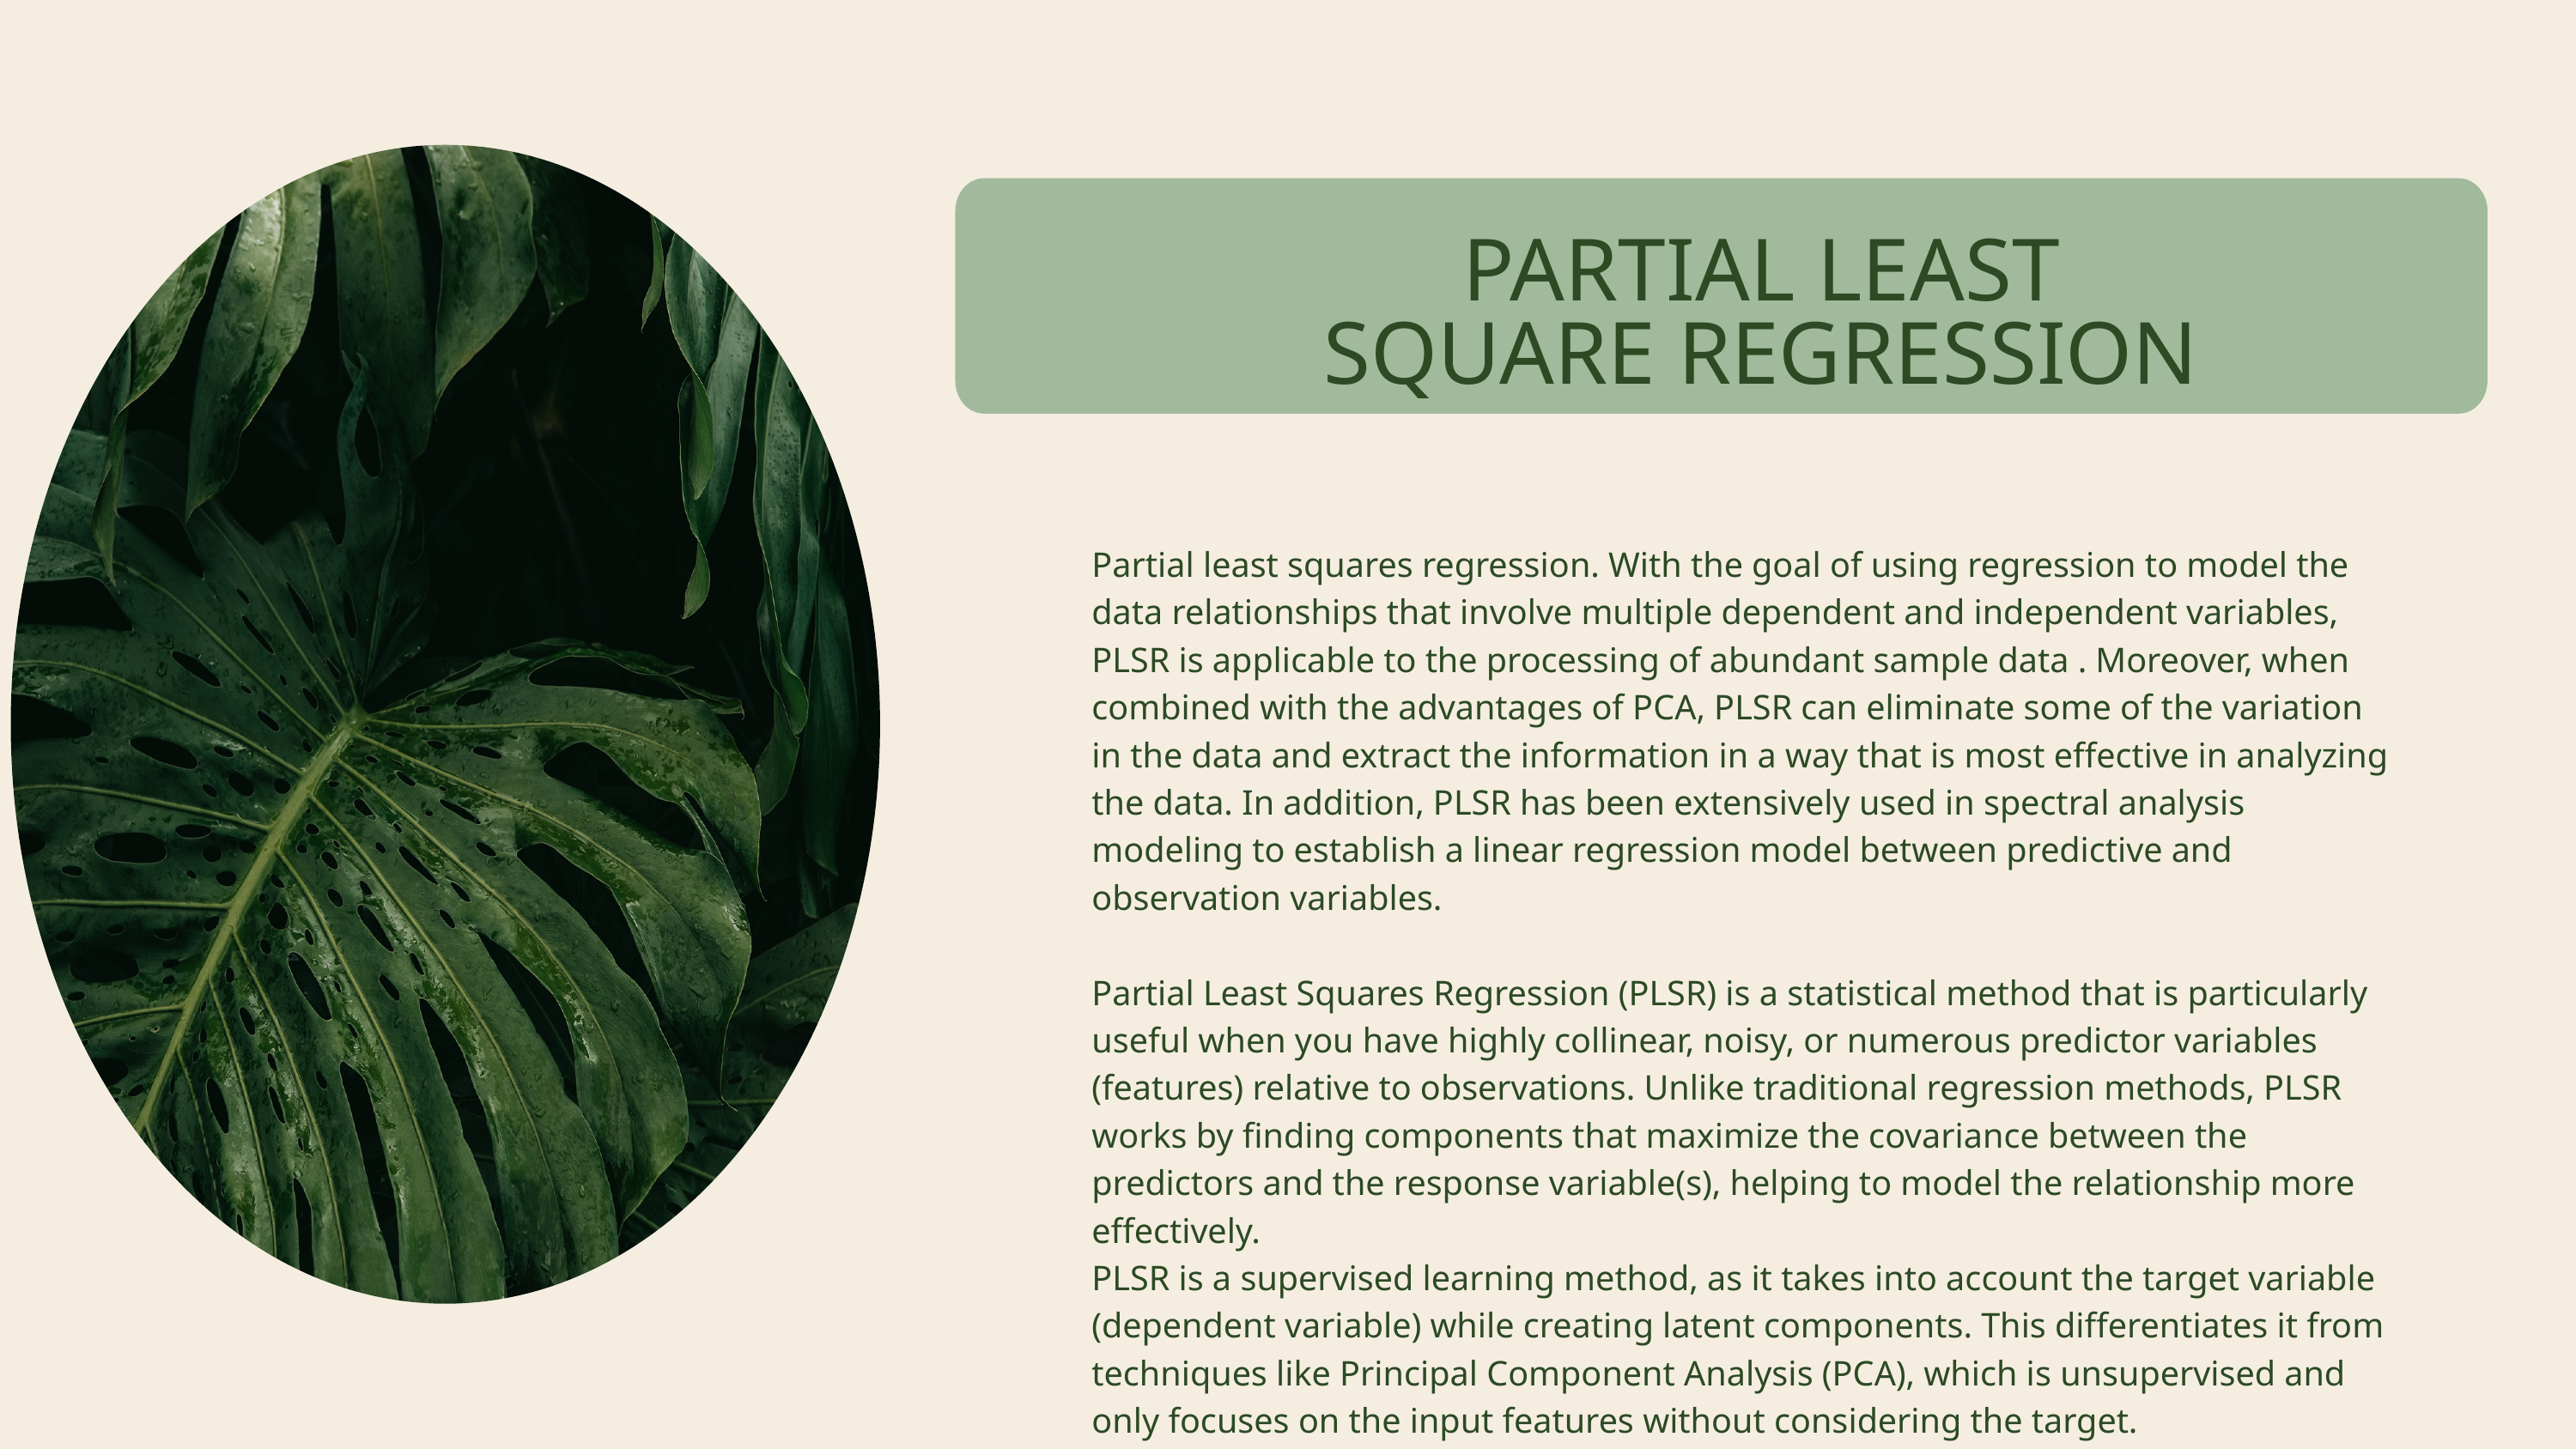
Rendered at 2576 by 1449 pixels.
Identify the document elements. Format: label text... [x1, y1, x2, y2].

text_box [955, 178, 2488, 415]
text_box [10, 144, 881, 1304]
text_box Partial least squares regression. With the goal of using regression to model the data relationships that involve multiple dependent and independent variables, PLSR is applicable to the processing of abundant sample data . Moreover, when combined with the advantages of PCA, PLSR can eliminate some of the variation in the data and extract the information in a way that is most effective in analyzing the data. In addition, PLSR has been extensively used in spectral analysis modeling to establish a linear regression model between predictive and observation variables. Partial Least Squares Regression (PLSR) is a statistical method that is particularly useful when you have highly collinear, noisy, or numerous predictor variables (features) relative to observations. Unlike traditional regression methods, PLSR works by finding components that maximize the covariance between the predictors and the response variable(s), helping to model the relationship more effectively. PLSR is a supervised learning method, as it takes into account the target variable (dependent variable) while creating latent components. This differentiates it from techniques like Principal Component Analysis (PCA), which is unsupervised and only focuses on the input features without considering the target. [1091, 537, 2398, 1449]
